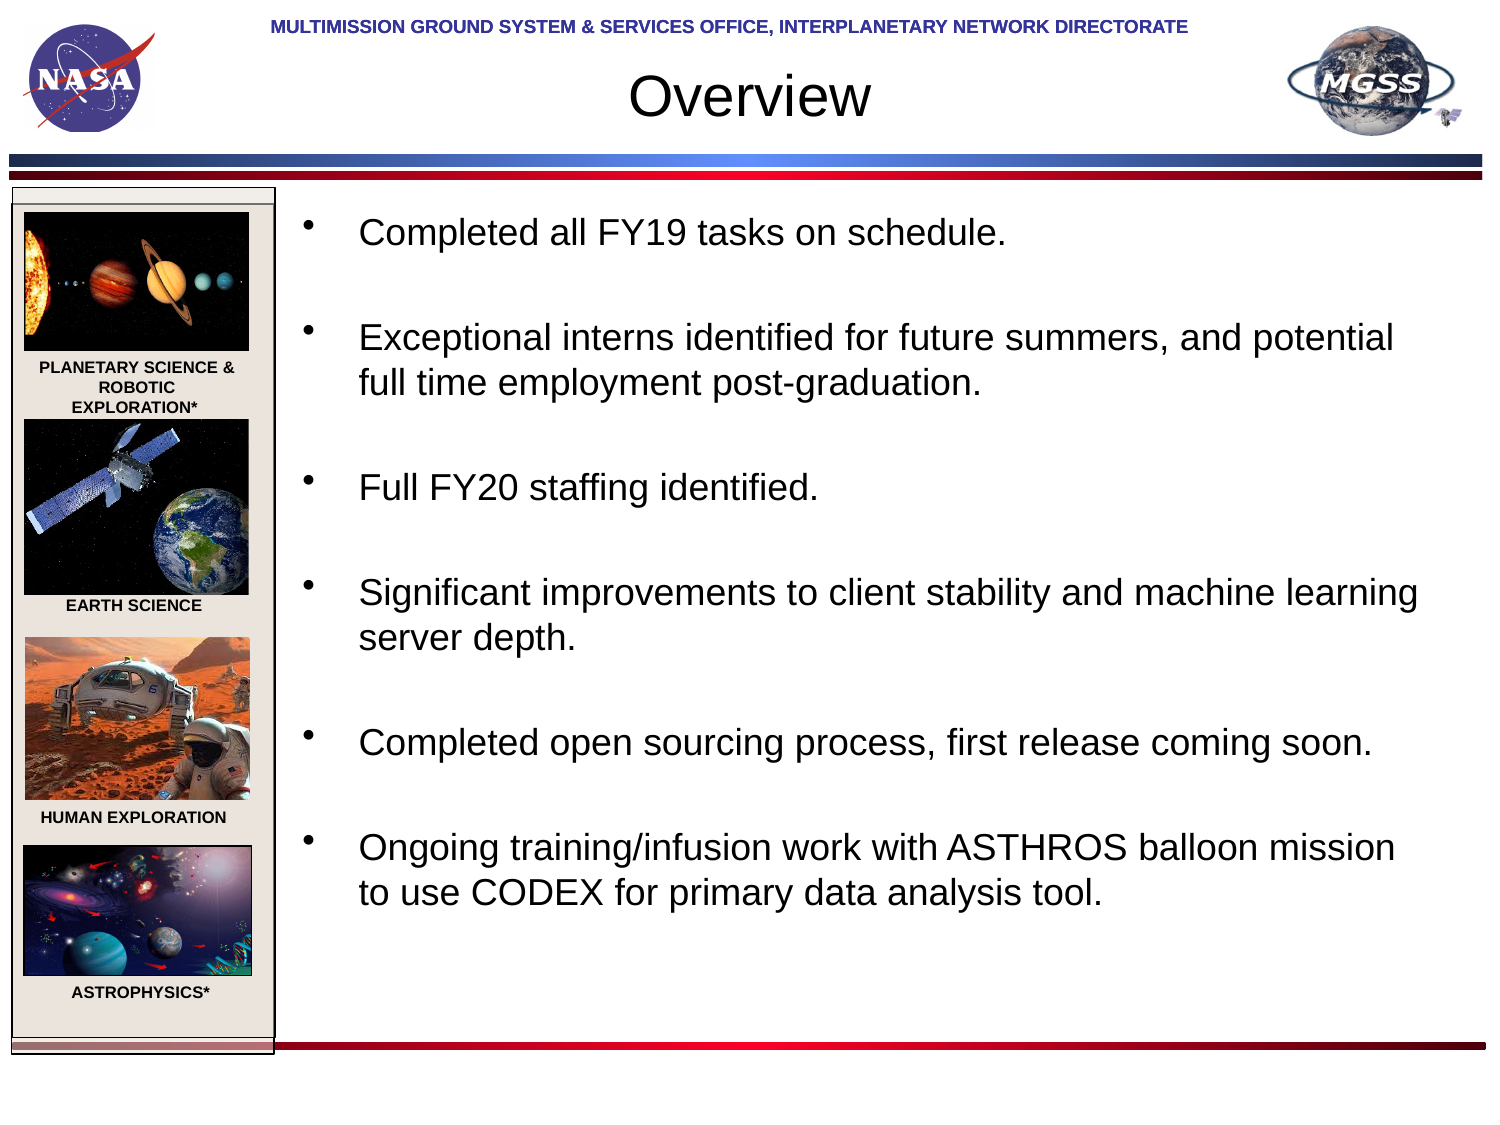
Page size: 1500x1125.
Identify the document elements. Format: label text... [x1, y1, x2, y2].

text_box [11, 203, 275, 1054]
picture [23, 419, 249, 595]
text_box EARTH SCIENCE [50, 602, 218, 623]
picture [1287, 17, 1463, 138]
title Overview [75, 50, 1425, 153]
list Completed all FY19 tasks on schedule. Exceptional interns identified for future summers, and potential full time employment post-graduation. Full FY20 staffing identified. Significant improvements to client stability and machine learning server depth. Completed open sourcing process, first release coming soon. Ongoing training/infusion work with ASTHROS balloon mission to use CODEX for primary data analysis tool. [287, 200, 1450, 1000]
text_box [12, 187, 275, 1038]
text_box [24, 212, 249, 351]
picture [24, 846, 252, 976]
picture [24, 637, 251, 801]
text_box HUMAN EXPLORATION [25, 809, 242, 835]
text_box PLANETARY SCIENCE & ROBOTIC EXPLORATION* [24, 357, 250, 420]
text_box ASTROPHYSICS* [56, 985, 225, 1010]
